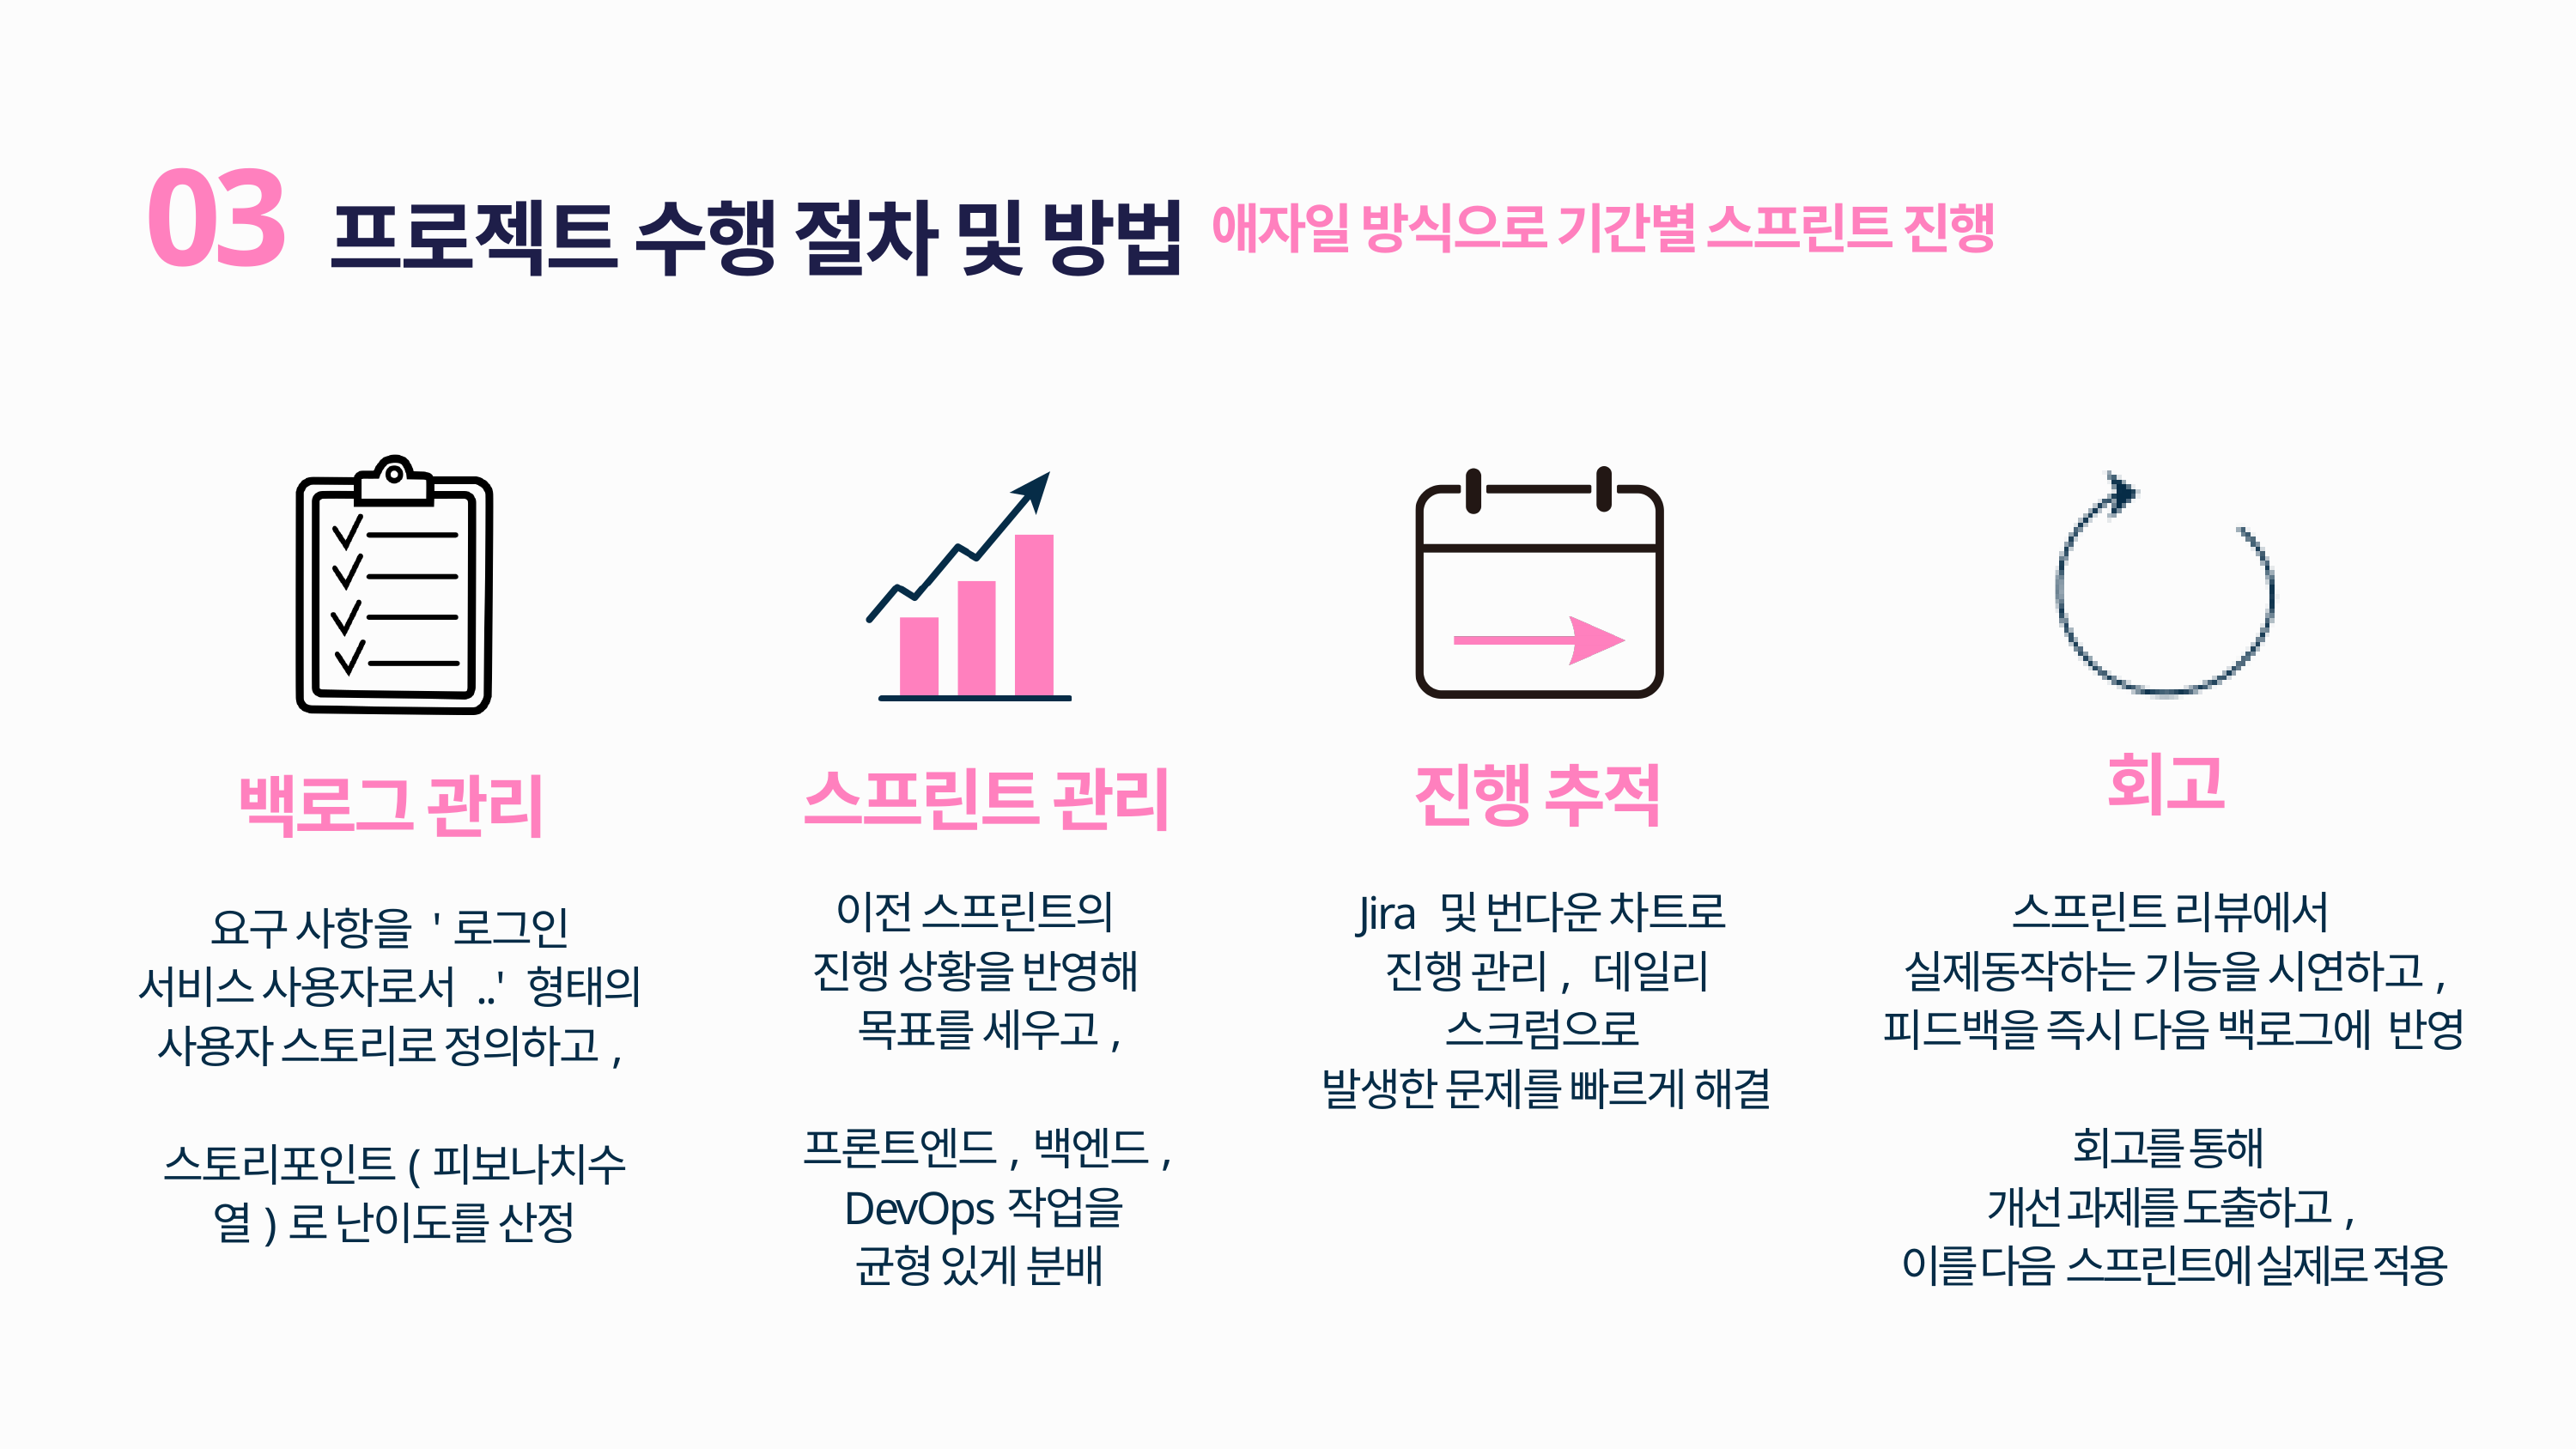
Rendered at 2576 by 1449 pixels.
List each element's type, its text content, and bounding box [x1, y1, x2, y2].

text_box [802, 471, 1191, 840]
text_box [1413, 466, 1713, 835]
text_box 이전 스프린트의 진행 상황을 반영해 목표를 세우고, 프론트엔드,백엔드, DevOps작업을 균형 있게 분배 [802, 878, 1157, 1293]
text_box Jira 및 번다운 차트로 진행 관리, 데일리 스크럼으로 발생한 문제를 빠르게 해결 [1286, 878, 1807, 1115]
text_box 스프린트 리뷰에서 실제동작하는 기능을 시연하고, 피드백을 즉시 다음 백로그에 반영 회고를 통해 개선 과제를 도출하고, 이를 다음 스프린트에 실제로 적용 [1875, 878, 2475, 1293]
text_box 회고 [2105, 738, 2229, 824]
text_box [2055, 470, 2280, 700]
text_box 03 [144, 104, 328, 293]
text_box 애자일 방식으로 기간별 스프린트 진행 [1211, 191, 2432, 259]
text_box 프로젝트 수행 절차 및 방법 [328, 98, 1431, 474]
text_box 요구 사항을 '로그인 서비스 사용자로서 ..' 형태의 사용자 스토리로 정의하고, 스토리포인트(피보나치수열)로 난이도를 산정 [131, 894, 659, 1250]
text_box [235, 453, 554, 847]
